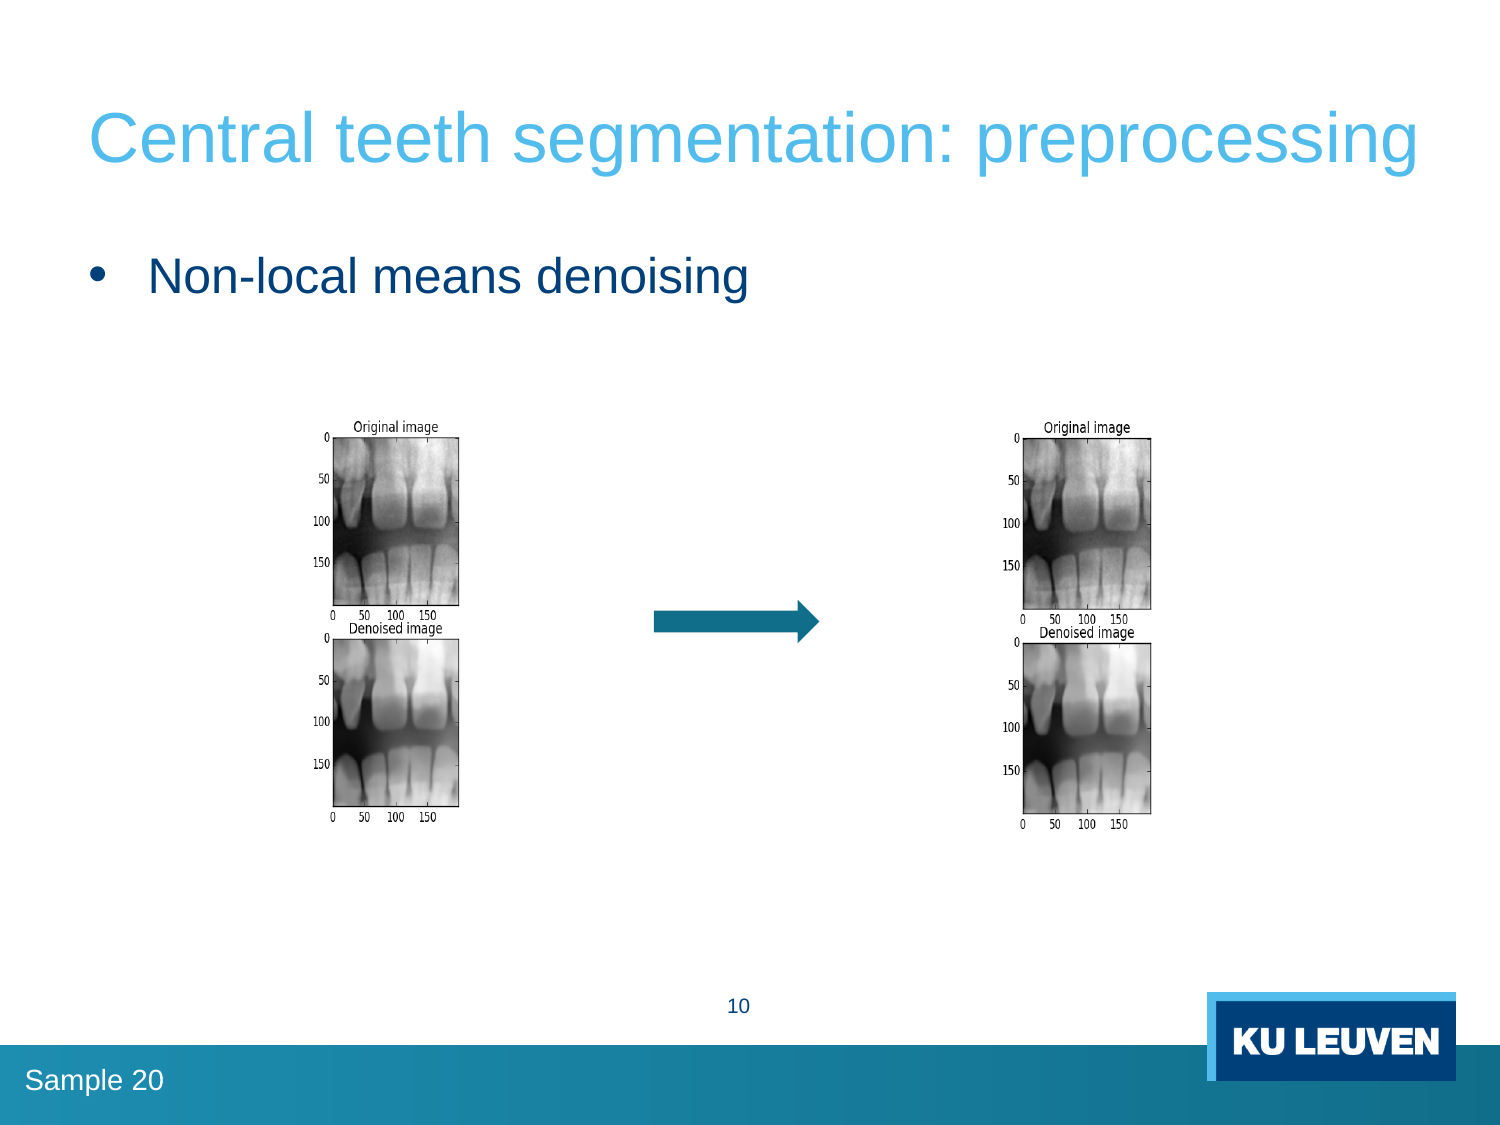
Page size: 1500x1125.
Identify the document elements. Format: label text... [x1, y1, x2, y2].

title Central teeth segmentation: preprocessing [88, 29, 1456, 177]
text_box [651, 597, 822, 646]
picture [846, 390, 1315, 860]
list Non-local means denoising [88, 243, 1456, 325]
slide_number 10 [596, 992, 750, 1040]
picture [1207, 992, 1456, 1081]
picture [159, 390, 621, 853]
text_box Sample 20 [9, 1053, 180, 1104]
